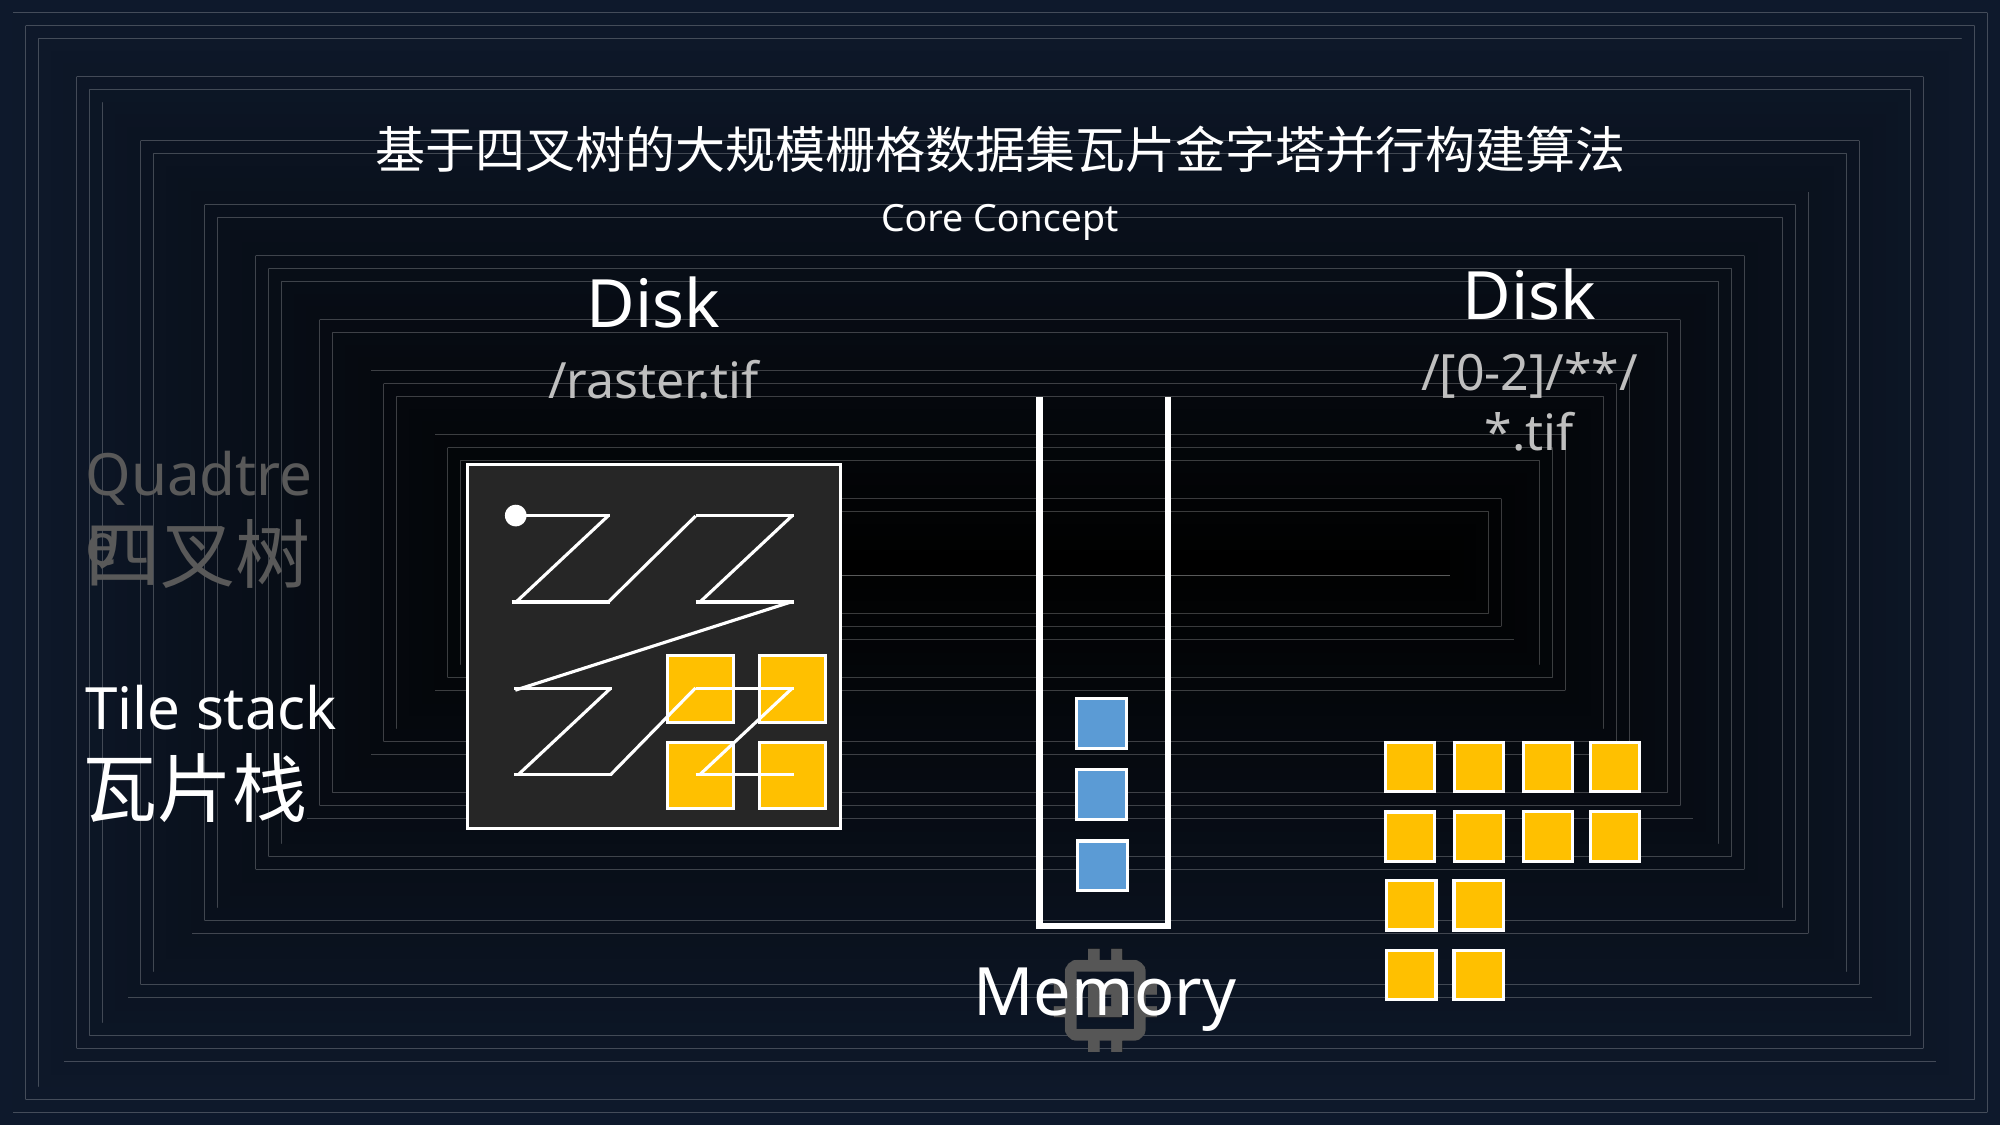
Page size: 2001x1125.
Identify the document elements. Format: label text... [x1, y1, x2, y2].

text_box /[0-2]/**/*.tif [1368, 333, 1691, 469]
text_box [1384, 741, 1436, 793]
text_box Disk [567, 253, 740, 341]
text_box [666, 775, 735, 810]
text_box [515, 601, 792, 691]
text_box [518, 691, 610, 774]
text_box [1453, 880, 1504, 931]
text_box [1590, 741, 1641, 793]
text_box /raster.tif [522, 341, 785, 416]
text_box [67, 663, 359, 840]
text_box [758, 741, 827, 810]
text_box [466, 464, 842, 829]
text_box [792, 655, 827, 723]
picture [1036, 931, 1174, 1069]
text_box 基于四叉树的大规模栅格数据集瓦片金字塔并行构建算法 [357, 110, 1643, 186]
text_box Core Concept [866, 186, 1134, 247]
text_box [1453, 811, 1505, 862]
text_box [1590, 811, 1641, 862]
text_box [70, 429, 359, 607]
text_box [700, 515, 793, 601]
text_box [610, 687, 696, 775]
text_box [1522, 741, 1574, 793]
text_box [516, 515, 609, 601]
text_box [608, 516, 696, 601]
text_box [1039, 397, 1168, 930]
text_box Memory [956, 941, 1036, 1037]
text_box [1384, 811, 1436, 862]
text_box Memory [1174, 941, 1254, 1037]
text_box [1453, 949, 1504, 1001]
text_box [696, 691, 700, 723]
text_box [696, 741, 700, 773]
text_box [1453, 741, 1505, 793]
text_box [1386, 949, 1437, 1001]
text_box [1386, 880, 1437, 931]
text_box Disk [1443, 245, 1616, 333]
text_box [700, 688, 793, 774]
text_box [1522, 811, 1574, 862]
text_box [503, 503, 528, 528]
